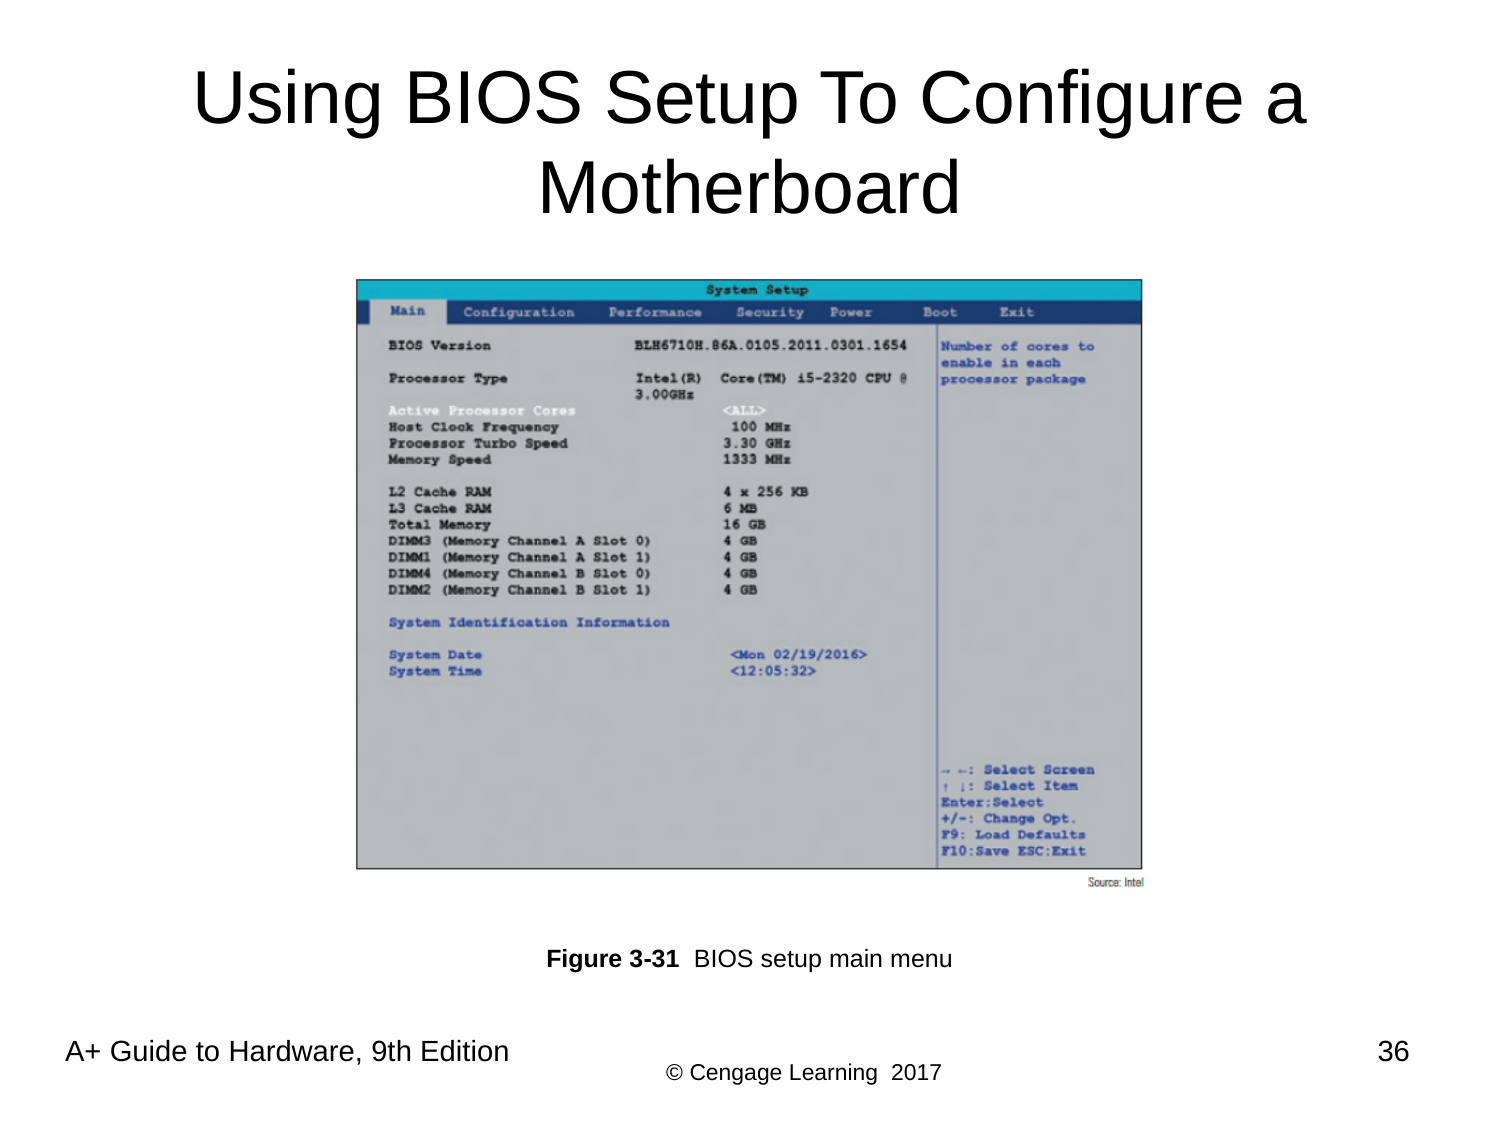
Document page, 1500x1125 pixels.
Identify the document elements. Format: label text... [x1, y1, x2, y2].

footer A+ Guide to Hardware, 9th Edition [49, 1024, 613, 1104]
slide_number 36 [1074, 1024, 1426, 1103]
picture [350, 274, 1150, 893]
title Using BIOS Setup To Configure a Motherboard [75, 45, 1425, 233]
text_box Figure 3-31 BIOS setup main menu [531, 935, 969, 981]
